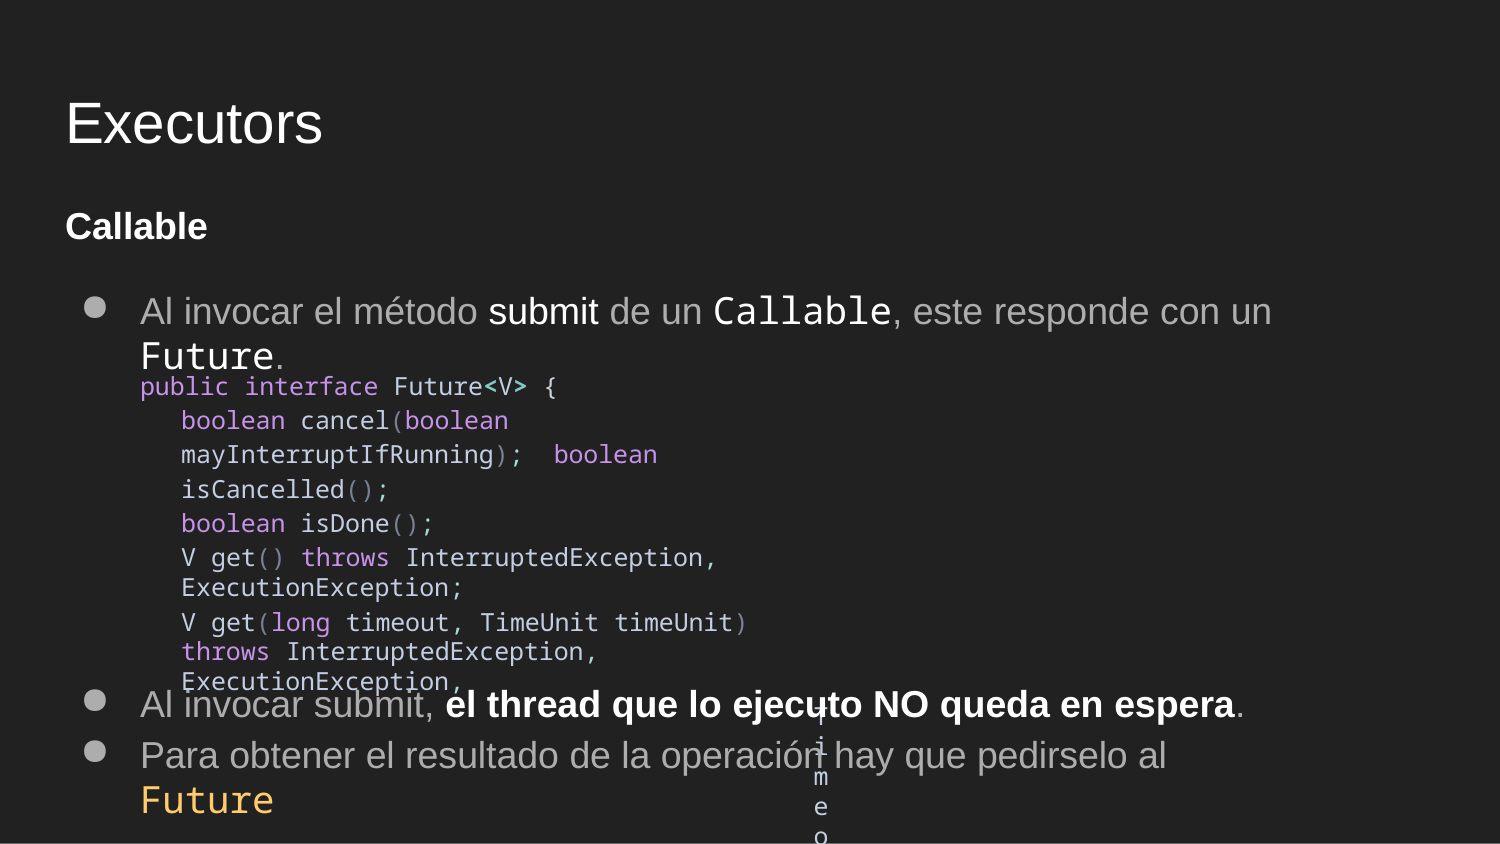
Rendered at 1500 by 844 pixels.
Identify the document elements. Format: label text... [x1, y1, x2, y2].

title Executors [63, 82, 327, 226]
text_box Al invocar submit, el thread que lo ejecuto NO queda en espera. Para obtener el resultado de la operación hay que pedirselo al Future [77, 671, 1311, 822]
text_box Callable Al invocar el método submit de un Callable, este responde con un Future. [63, 199, 1409, 378]
text_box public interface Future<V> { boolean cancel(boolean mayInterruptIfRunning); boolean isCancelled(); boolean isDone(); V get() throws InterruptedException, ExecutionException; V get(long timeout, TimeUnit timeUnit) throws InterruptedException, ExecutionException, TimeoutException; } [138, 364, 1380, 844]
